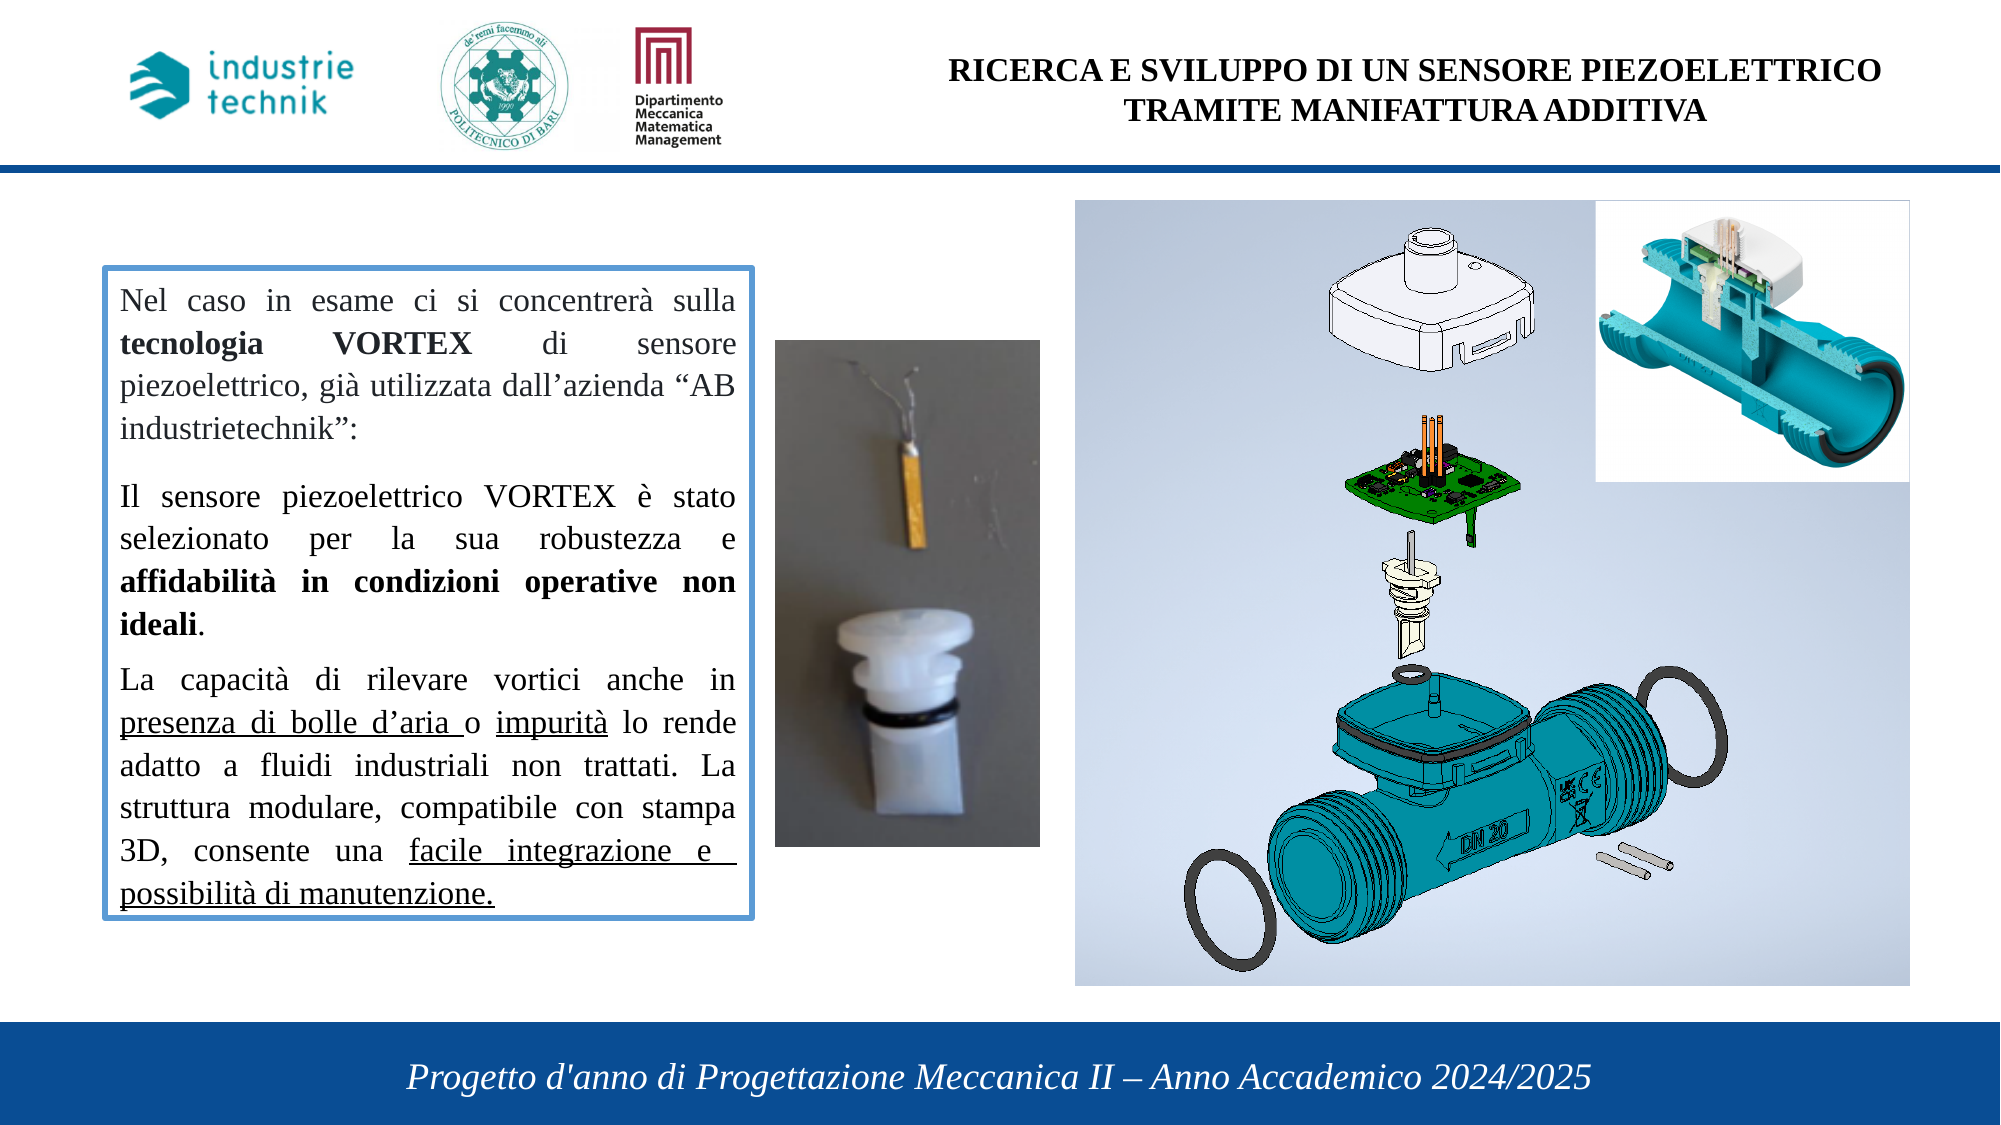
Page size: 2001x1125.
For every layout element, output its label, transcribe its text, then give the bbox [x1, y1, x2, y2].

picture [437, 20, 734, 152]
text_box Nel caso in esame ci si concentrerà sulla tecnologia VORTEX di sensore piezoelettrico, già utilizzata dall’azienda “AB industrietechnik”: Il sensore piezoelettrico VORTEX è stato selezionato per la sua robustezza e affidabilità in condizioni operative non ideali. La capacità di rilevare vortici anche in presenza di bolle d’aria o impurità lo rende adatto a fluidi industriali non trattati. La struttura modulare, compatibile con stampa 3D, consente una facile integrazione e possibilità di manutenzione. [105, 268, 752, 919]
picture [74, 15, 401, 152]
text_box Ricerca e sviluppo di un sensore piezoelettrico TRAMITE MANIFATTURA additiva [880, 40, 1952, 136]
picture [1075, 200, 1910, 987]
picture [775, 340, 1040, 847]
text_box Progetto d'anno di Progettazione Meccanica II – Anno Accademico 2024/2025 [0, 1022, 2000, 1125]
